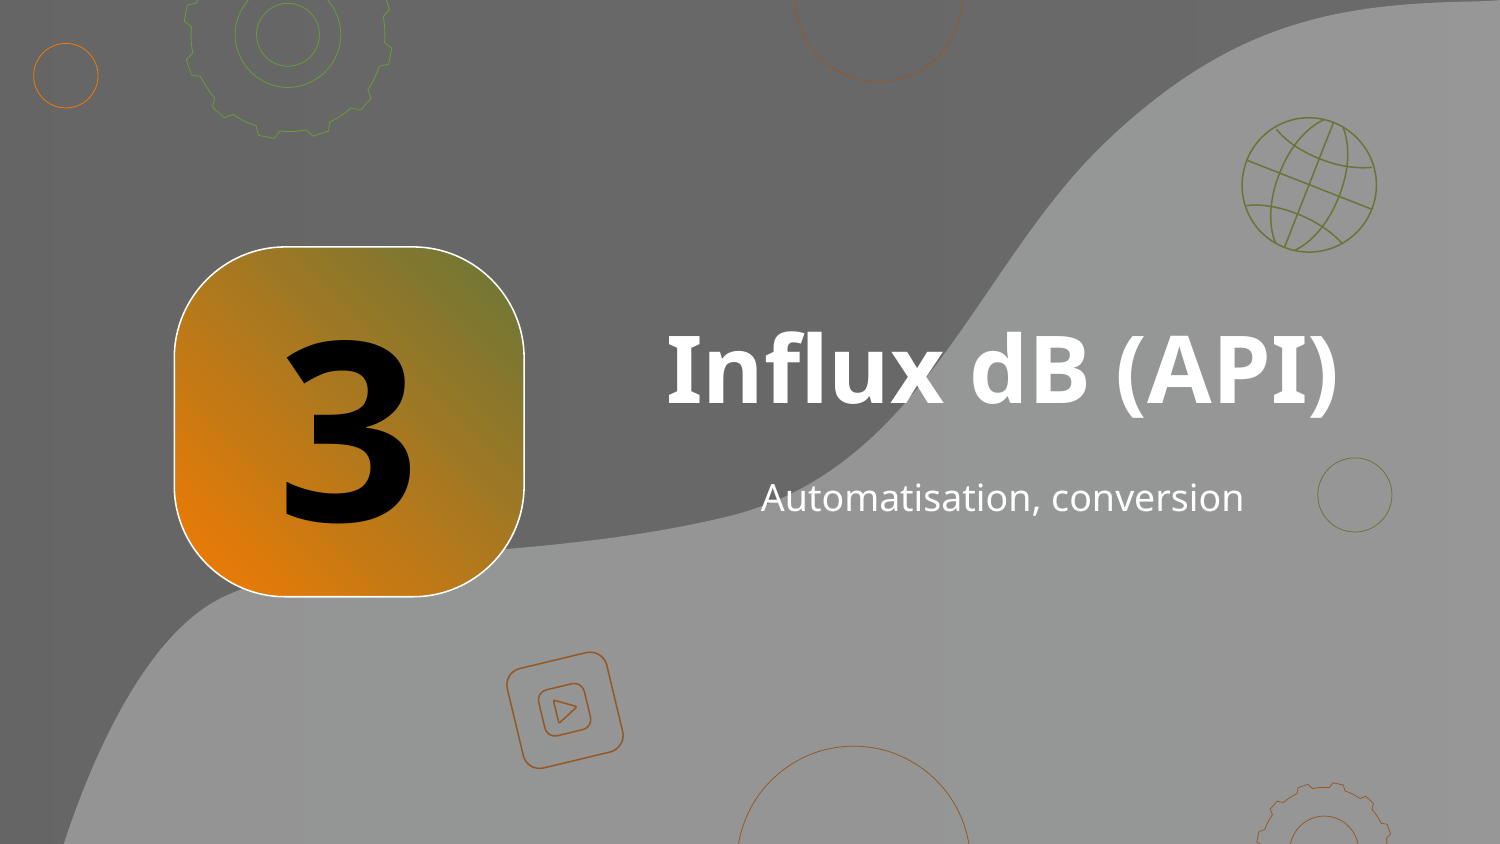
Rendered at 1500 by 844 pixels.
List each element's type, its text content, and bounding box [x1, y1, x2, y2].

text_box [506, 651, 624, 769]
subtitle Automatisation, conversion [594, 444, 1412, 548]
text_box [180, 246, 519, 322]
title Influx dB (API) [594, 296, 1412, 435]
title 3 [143, 322, 555, 522]
text_box [180, 522, 518, 597]
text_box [1241, 117, 1377, 253]
